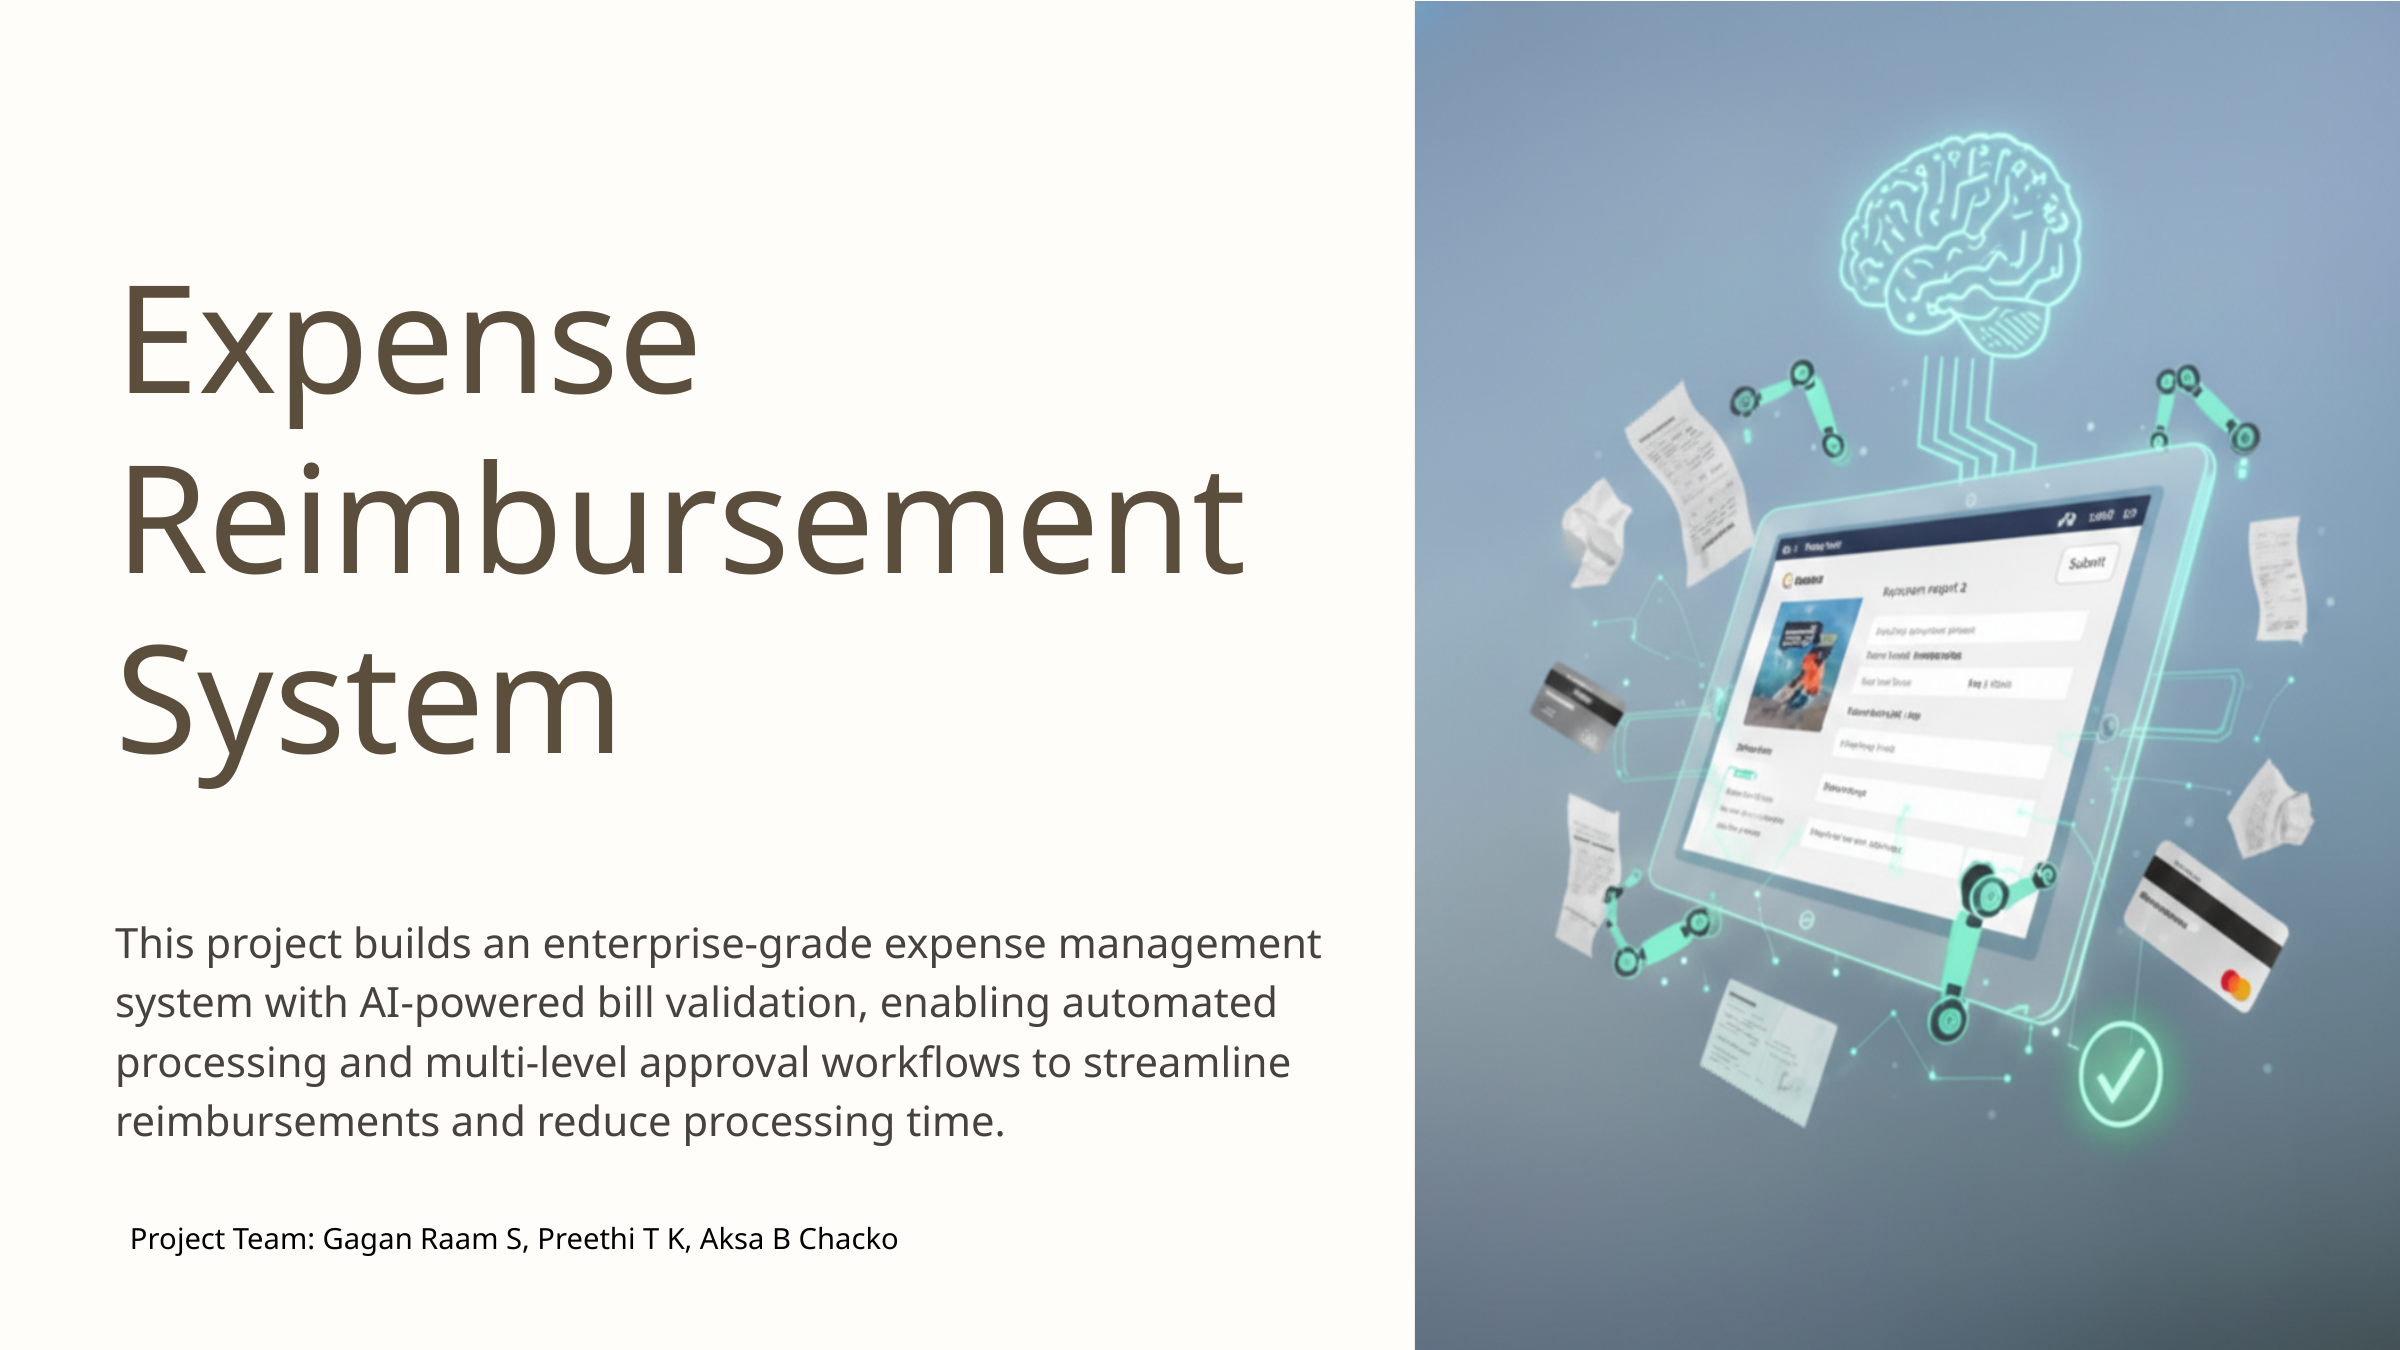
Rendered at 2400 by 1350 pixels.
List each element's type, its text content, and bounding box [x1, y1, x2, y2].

text_box Expense Reimbursement System [115, 243, 1370, 907]
picture [1414, 1, 2400, 1350]
text_box Project Team: Gagan Raam S, Preethi T K, Aksa B Chacko [115, 1212, 1283, 1263]
text_box This project builds an enterprise-grade expense management system with AI-powered bill validation, enabling automated processing and multi-level approval workflows to streamline reimbursements and reduce processing time. [115, 907, 1394, 1196]
